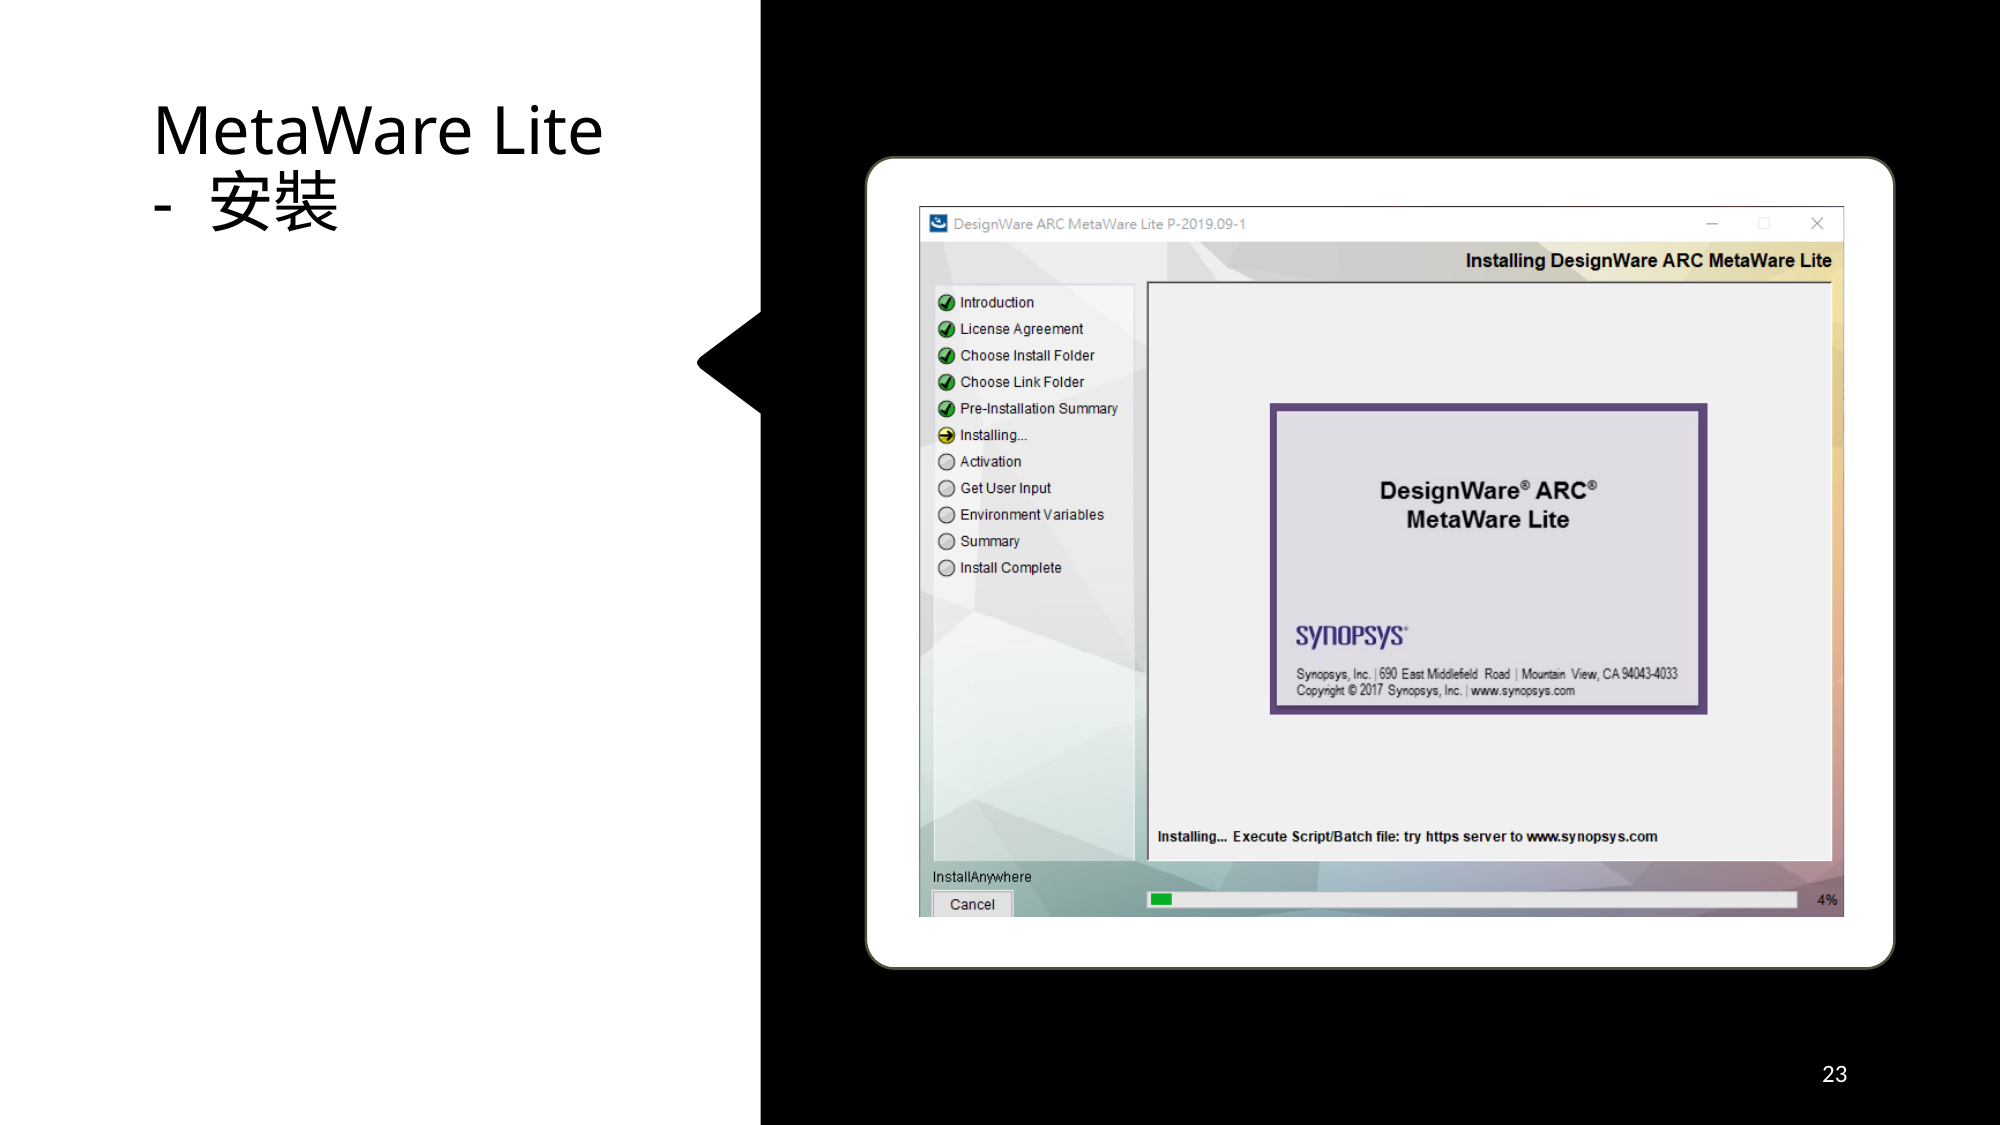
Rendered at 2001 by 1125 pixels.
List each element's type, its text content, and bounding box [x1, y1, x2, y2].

title MetaWare Lite - 安裝 [137, 59, 663, 278]
text_box [864, 156, 1896, 970]
text_box [699, 0, 2000, 1125]
text_box [0, 0, 762, 1125]
picture [919, 206, 1845, 917]
slide_number 23 [1705, 1042, 1863, 1103]
